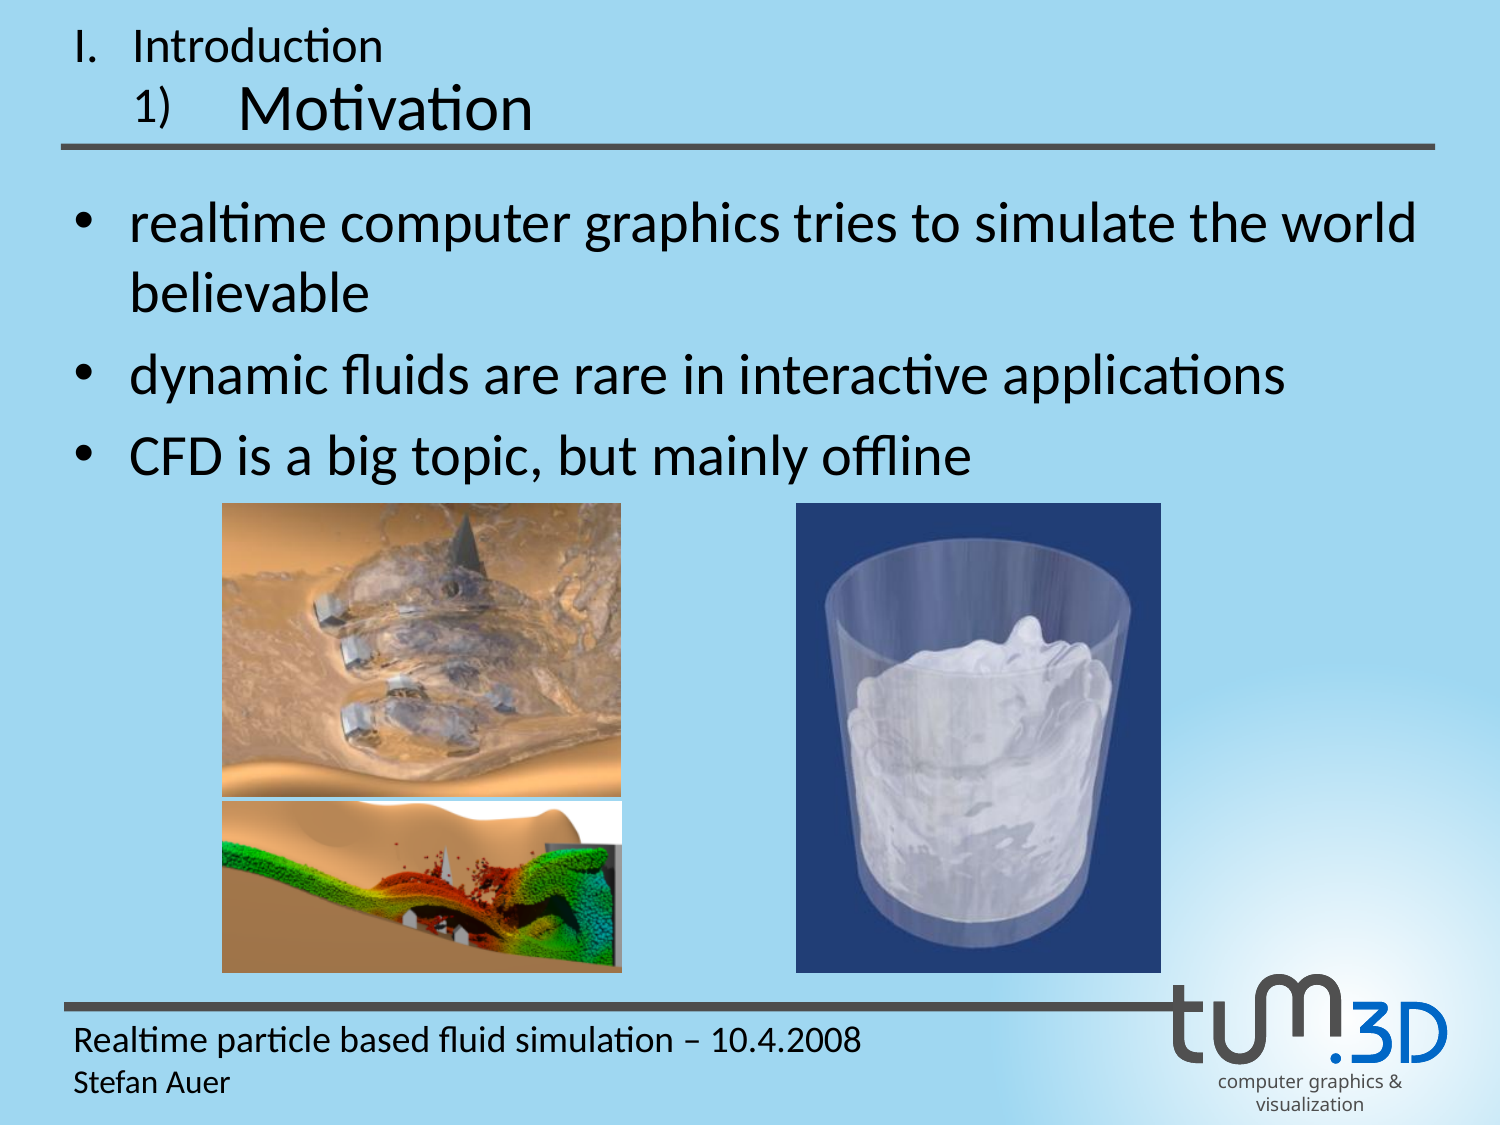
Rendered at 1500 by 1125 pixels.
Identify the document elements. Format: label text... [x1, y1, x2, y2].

list realtime computer graphics tries to simulate the world believable dynamic fluids are rare in interactive applications CFD is a big topic, but mainly offline [58, 176, 1444, 1006]
list Motivation [222, 56, 1442, 163]
picture [0, 0, 1500, 1125]
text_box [222, 503, 622, 973]
list Introduction [117, 5, 1442, 64]
list I. [58, 5, 117, 88]
list 1) [117, 64, 222, 159]
